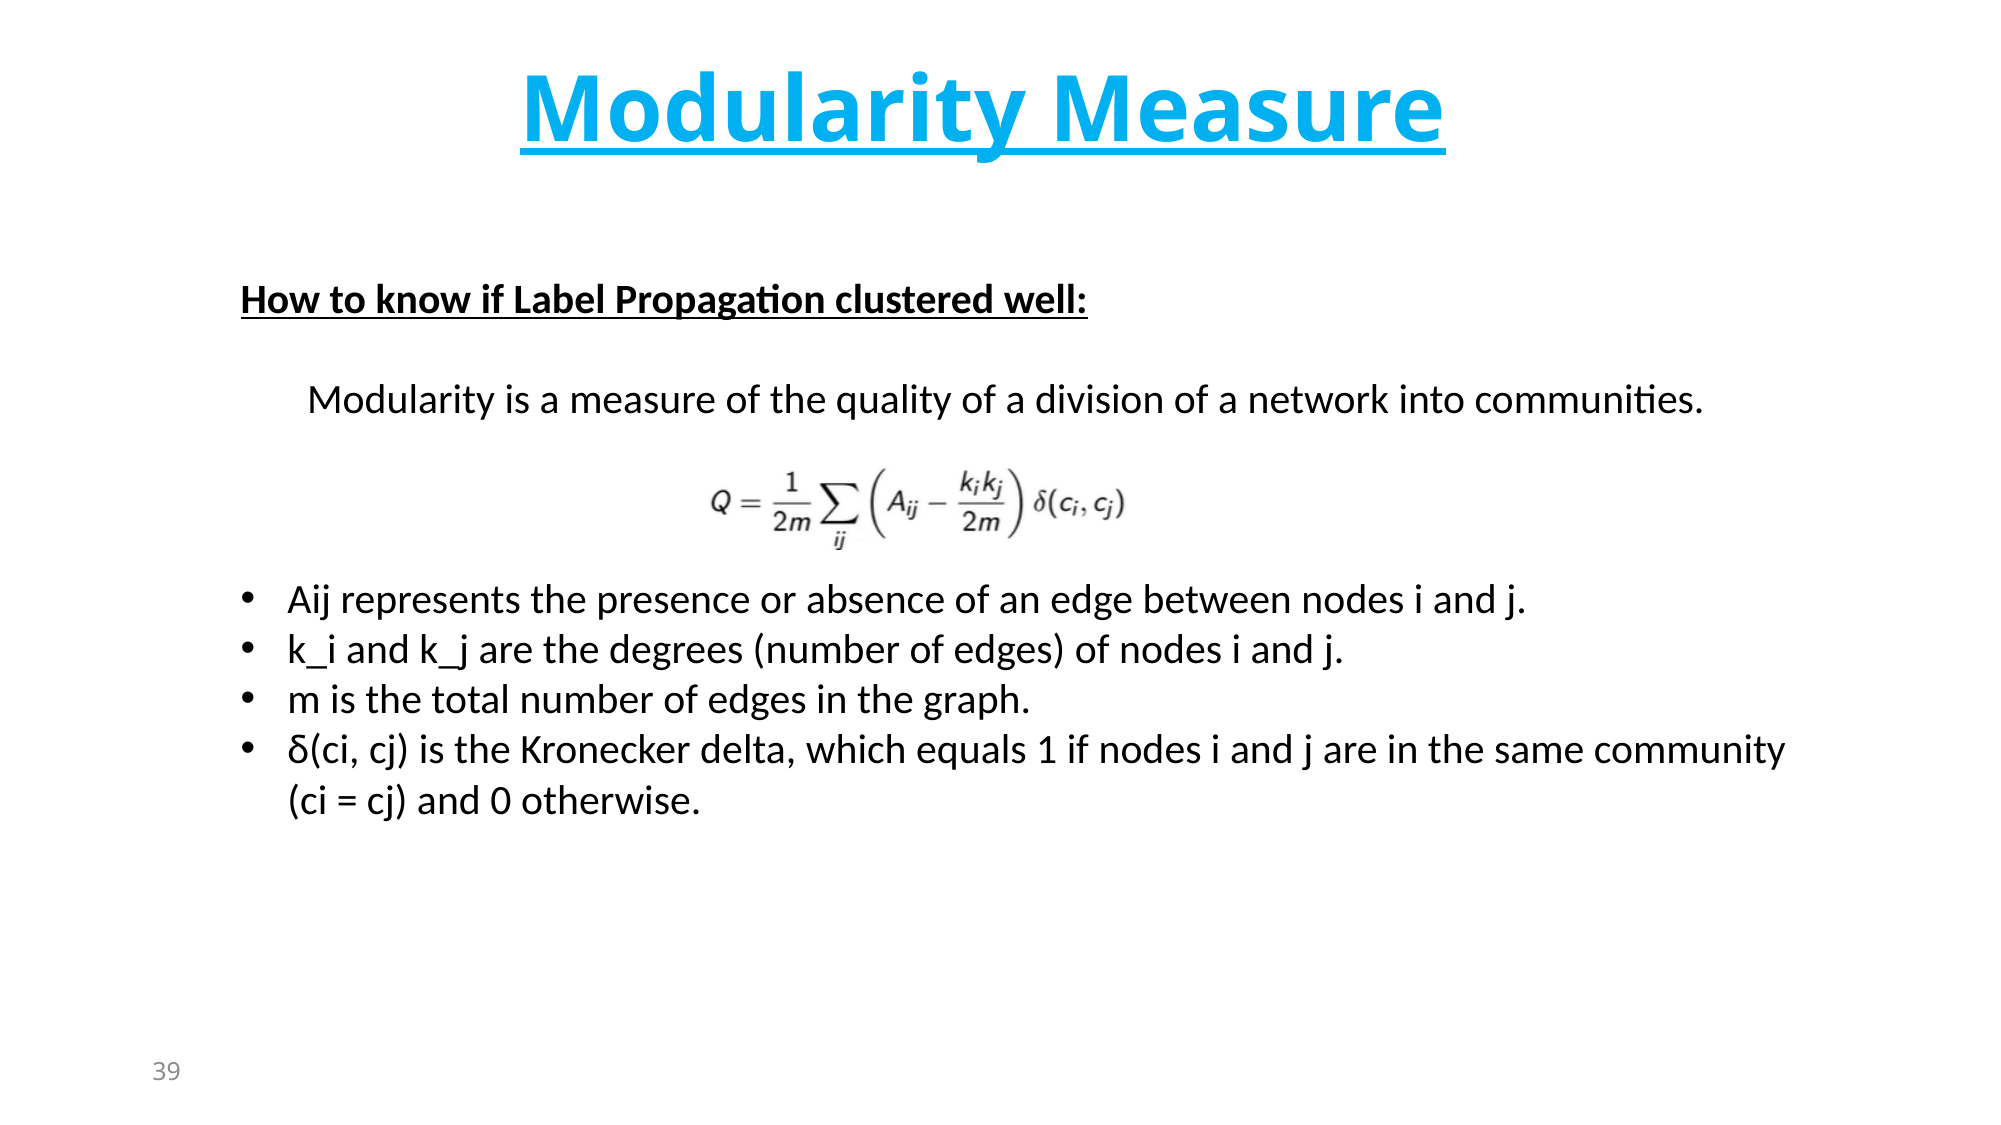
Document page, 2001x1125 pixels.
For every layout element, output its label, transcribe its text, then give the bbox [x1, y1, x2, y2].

text_box How to know if Label Propagation clustered well: Modularity is a measure of the quality of a division of a network into communities. Aij represents the presence or absence of an edge between nodes i and j. k_i and k_j are the degrees (number of edges) of nodes i and j. m is the total number of edges in the graph. δ(ci, cj) is the Kronecker delta, which equals 1 if nodes i and j are in the same community (ci = cj) and 0 otherwise. [225, 264, 1846, 830]
title Modularity Measure [120, 22, 1846, 201]
picture [691, 443, 1131, 551]
slide_number 39 [137, 1042, 588, 1103]
